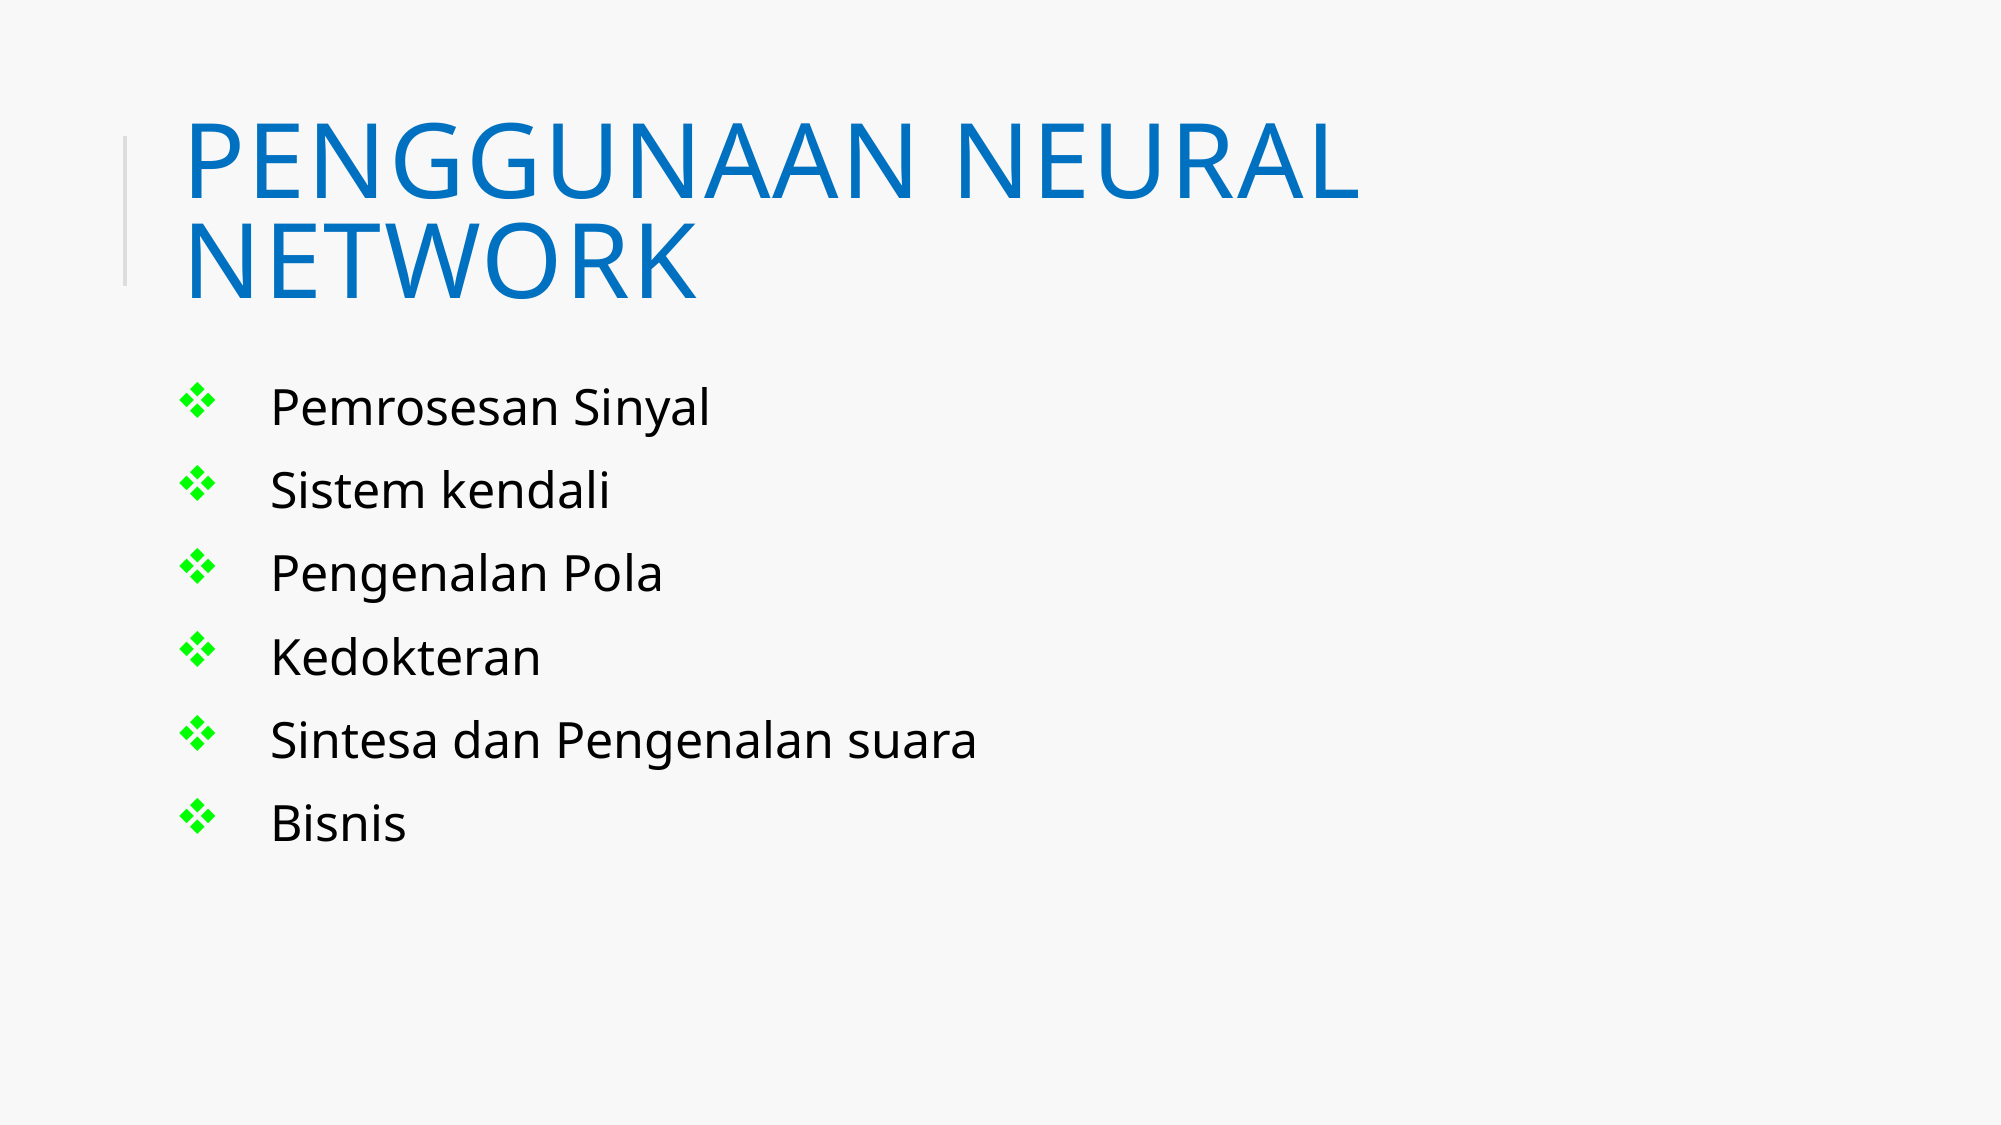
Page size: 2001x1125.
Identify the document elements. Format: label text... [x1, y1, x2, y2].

list Pemrosesan Sinyal Sistem kendali Pengenalan Pola Kedokteran Sintesa dan Pengenalan suara Bisnis [168, 375, 1835, 1035]
title PENGGUNAAN NEURAL NETWORK [168, 96, 1763, 342]
